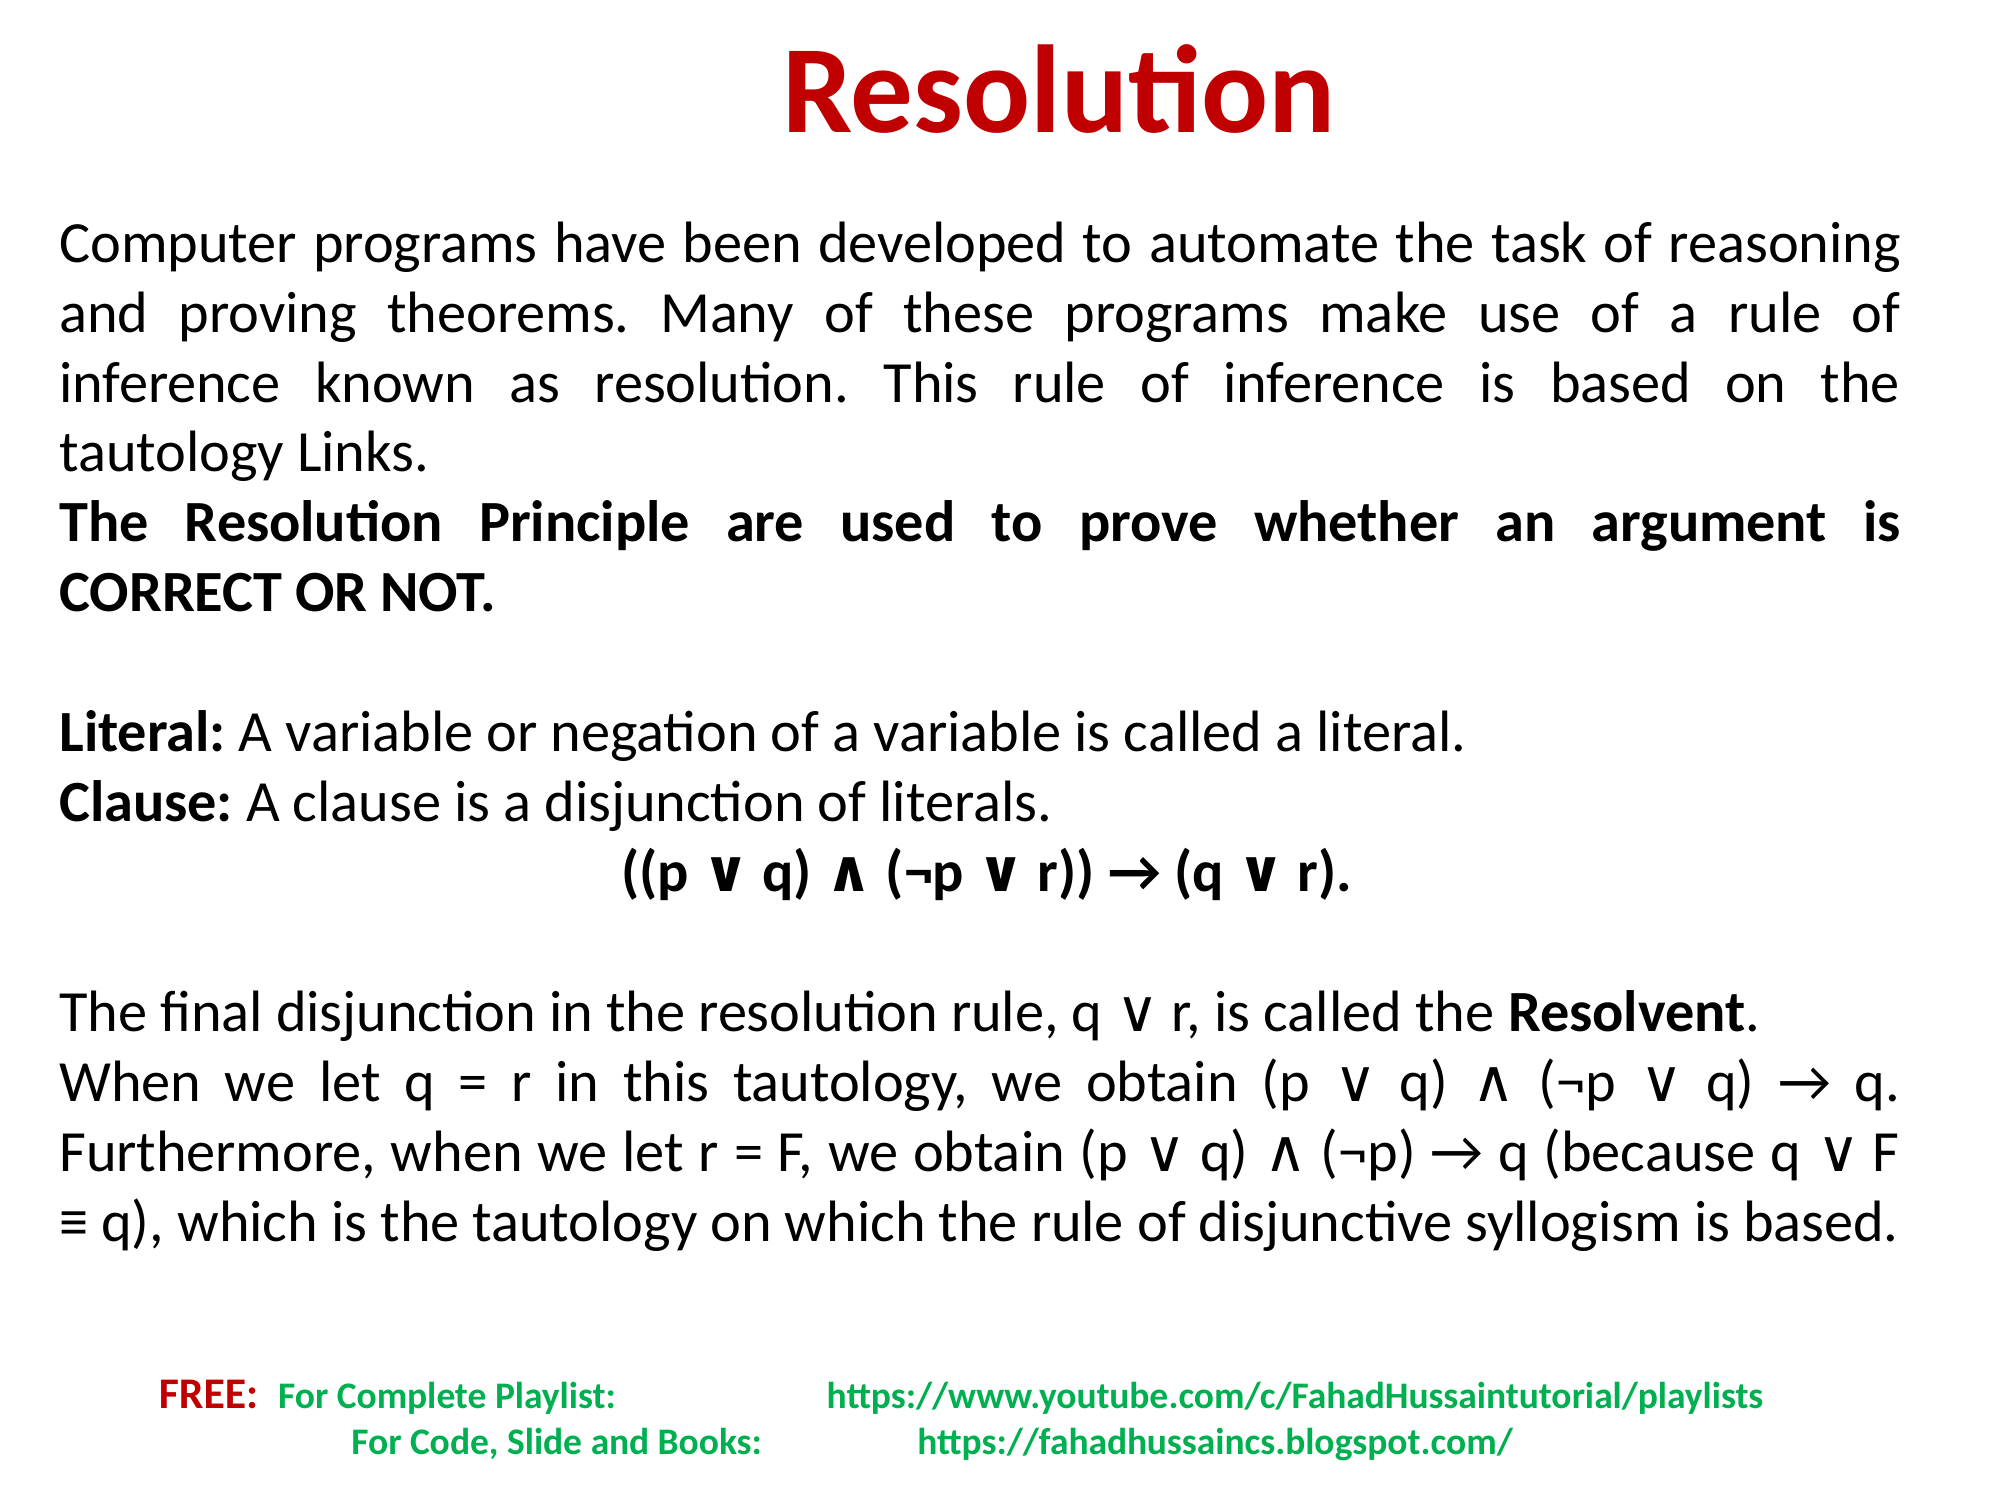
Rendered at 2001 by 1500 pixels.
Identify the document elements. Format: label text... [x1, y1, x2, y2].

text_box Resolution [767, 0, 1427, 165]
text_box FREE: For Complete Playlist: https://www.youtube.com/c/FahadHussaintutorial/playlists For Code, Slide and Books: https://fahadhussaincs.blogspot.com/ [144, 1356, 1950, 1470]
text_box Computer programs have been developed to automate the task of reasoning and proving theorems. Many of these programs make use of a rule of inference known as resolution. This rule of inference is based on the tautology Links. The Resolution Principle are used to prove whether an argument is CORRECT OR NOT. Literal: A variable or negation of a variable is called a literal. Clause: A clause is a disjunction of literals. ((p ∨ q) ∧ (¬p ∨ r)) → (q ∨ r). The final disjunction in the resolution rule, q ∨ r, is called the Resolvent. When we let q = r in this tautology, we obtain (p ∨ q) ∧ (¬p ∨ q) → q. Furthermore, when we let r = F, we obtain (p ∨ q) ∧ (¬p) → q (because q ∨ F ≡ q), which is the tautology on which the rule of disjunctive syllogism is based. [44, 196, 1916, 1331]
